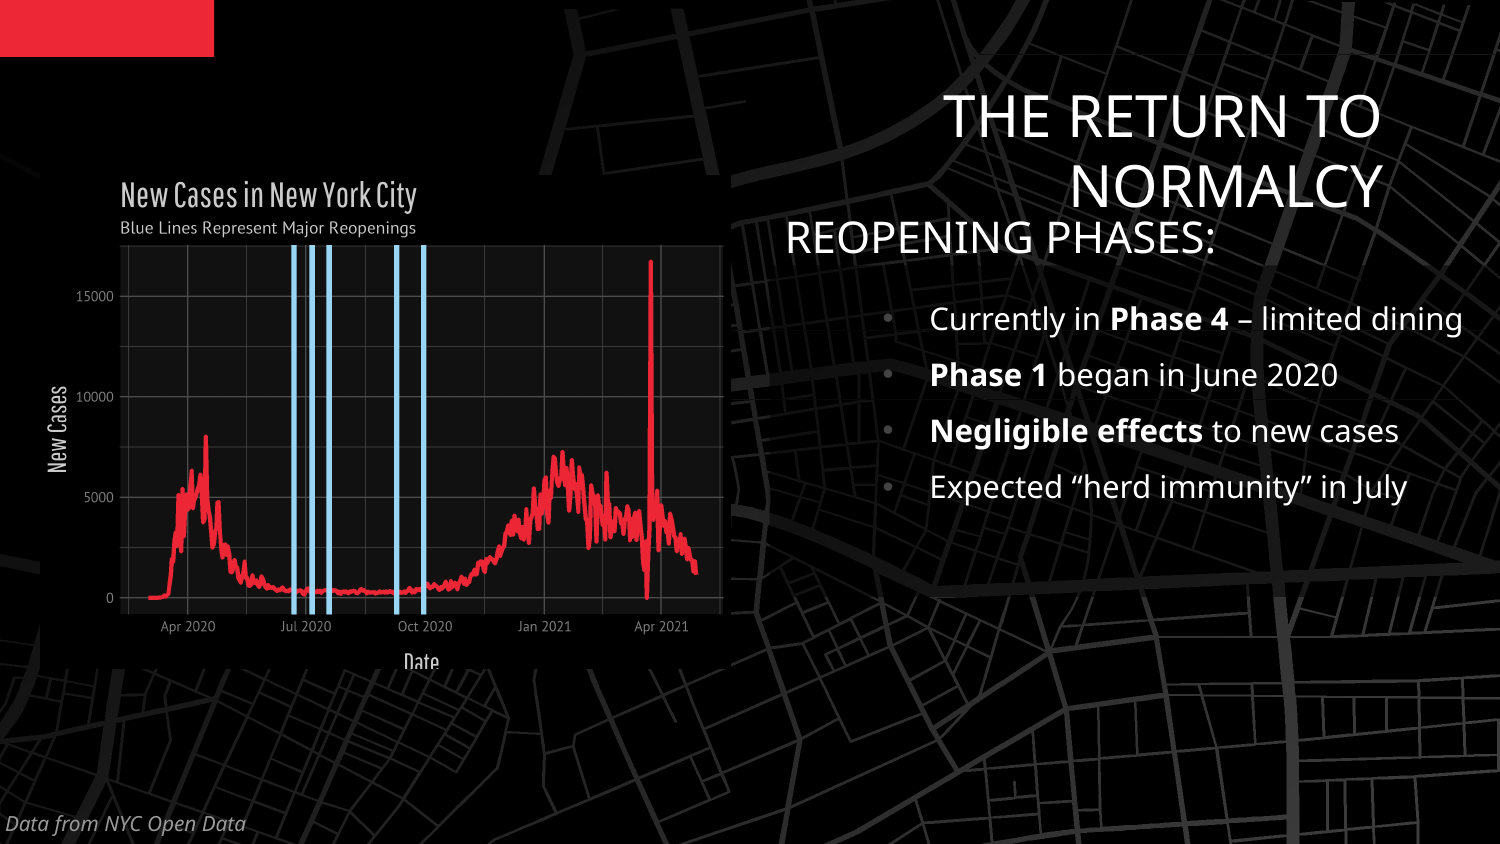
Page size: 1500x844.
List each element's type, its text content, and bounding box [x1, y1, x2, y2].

title REOPENING PHASES: [769, 207, 1386, 266]
subtitle Currently in Phase 4 – limited dining Phase 1 began in June 2020 Negligible effects to new cases Expected “herd immunity” in July [769, 265, 1500, 597]
title THE RETURN TO NORMALCY [827, 64, 1399, 144]
text_box [0, 0, 215, 57]
text_box Data from NYC Open Data [0, 803, 261, 844]
picture [39, 175, 731, 669]
